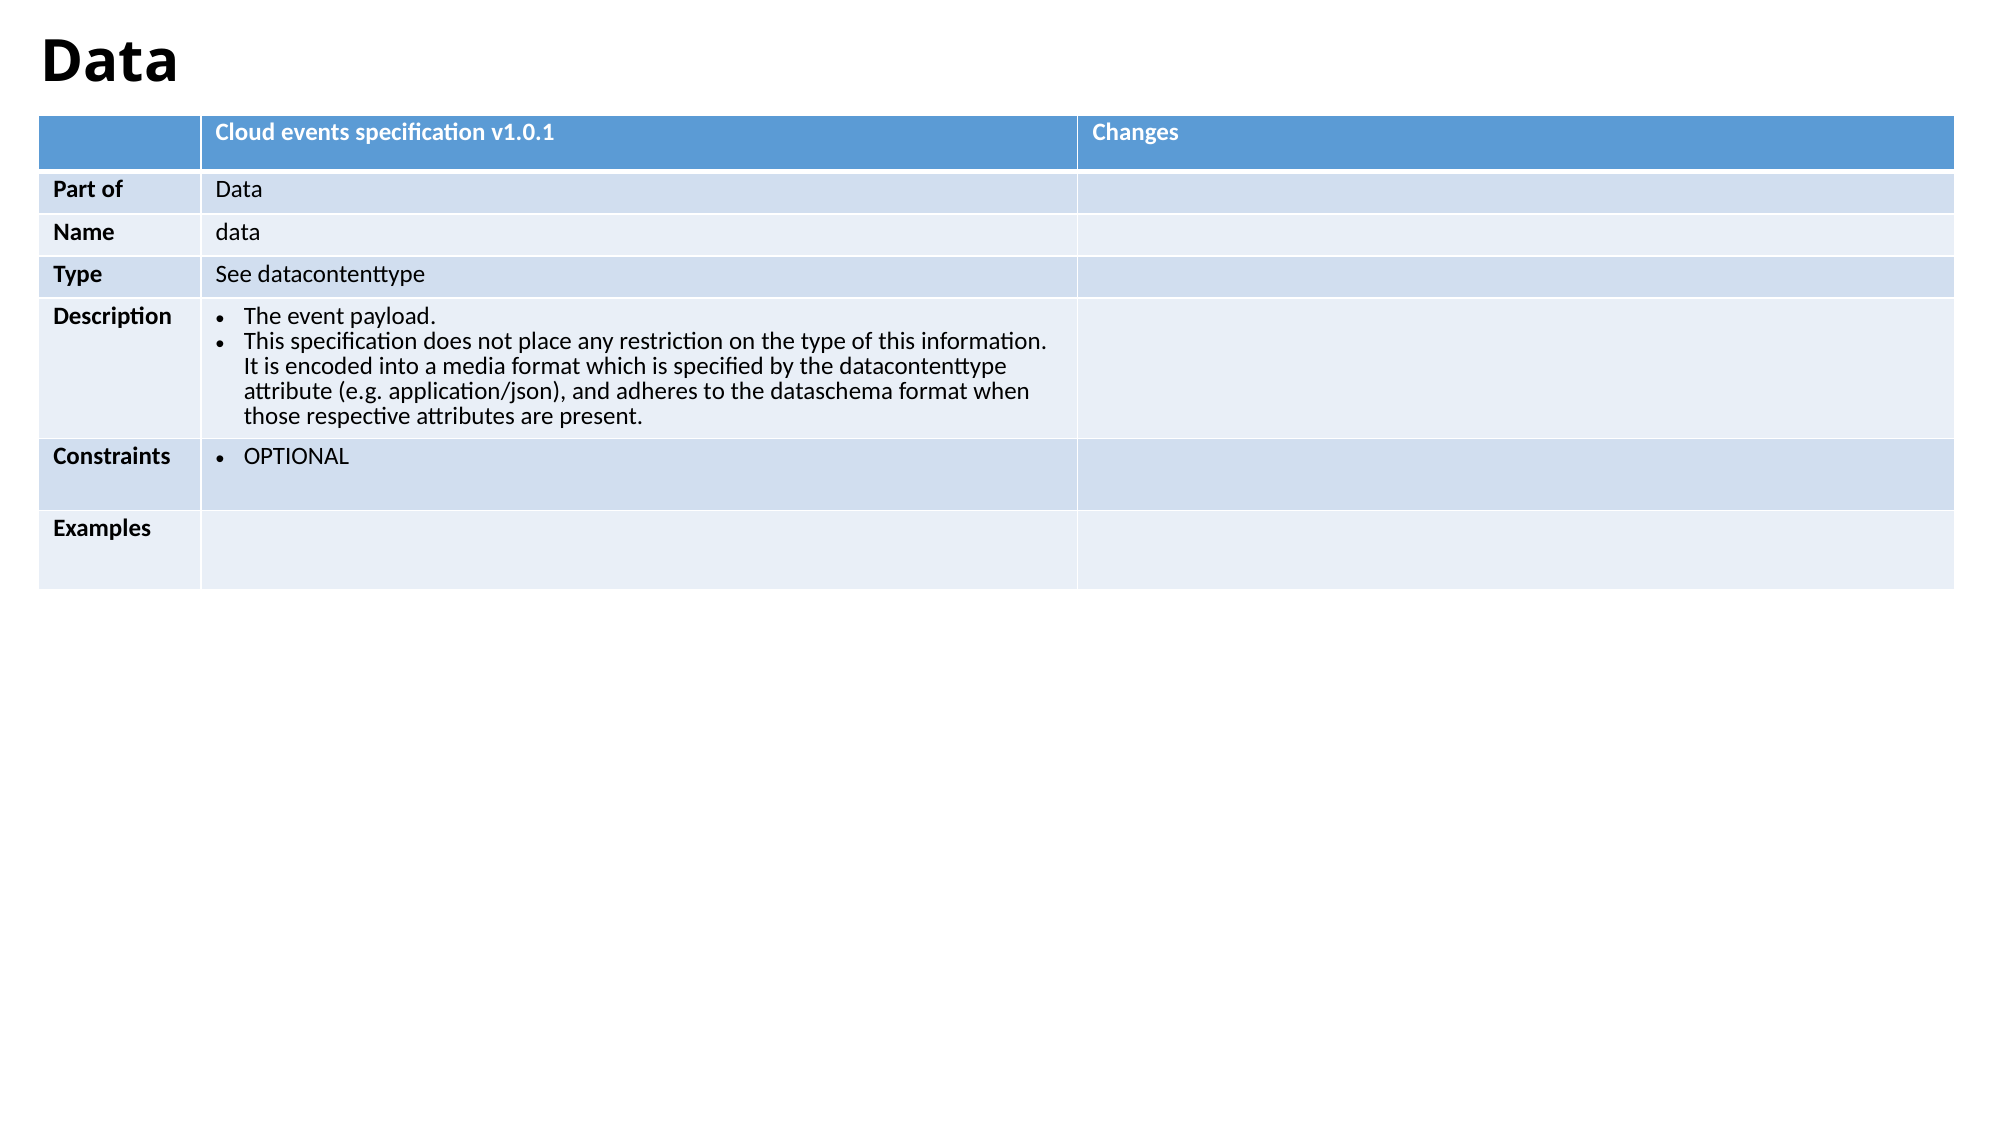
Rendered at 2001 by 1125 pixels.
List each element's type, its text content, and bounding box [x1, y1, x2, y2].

table_cell [1078, 257, 1954, 297]
table_cell Description [39, 299, 200, 438]
table_cell Constraints [39, 439, 200, 510]
table_header Cloud events specification v1.0.1 [202, 116, 1077, 169]
table_cell [1078, 511, 1954, 589]
table_cell The event payload. This specification does not place any restriction on the type of this information. It is encoded into a media format which is specified by the datacontenttype attribute (e.g. application/json), and adheres to the dataschema format when those respective attributes are present. [202, 299, 1077, 438]
table_cell See datacontenttype [202, 257, 1077, 297]
table_cell [1078, 299, 1954, 438]
table_cell Part of [39, 174, 200, 213]
table_cell [1078, 215, 1954, 255]
title Data [25, 10, 918, 115]
table_cell OPTIONAL [202, 439, 1077, 510]
table_header Changes [1078, 116, 1954, 169]
table_cell Data [202, 174, 1077, 213]
table_header [39, 116, 200, 169]
table_cell [1078, 174, 1954, 213]
table_cell Examples [39, 511, 200, 589]
table_cell Name [39, 215, 200, 255]
table_cell [1078, 439, 1954, 510]
table_cell [202, 511, 1077, 589]
table_cell Type [39, 257, 200, 297]
table_cell data [202, 215, 1077, 255]
